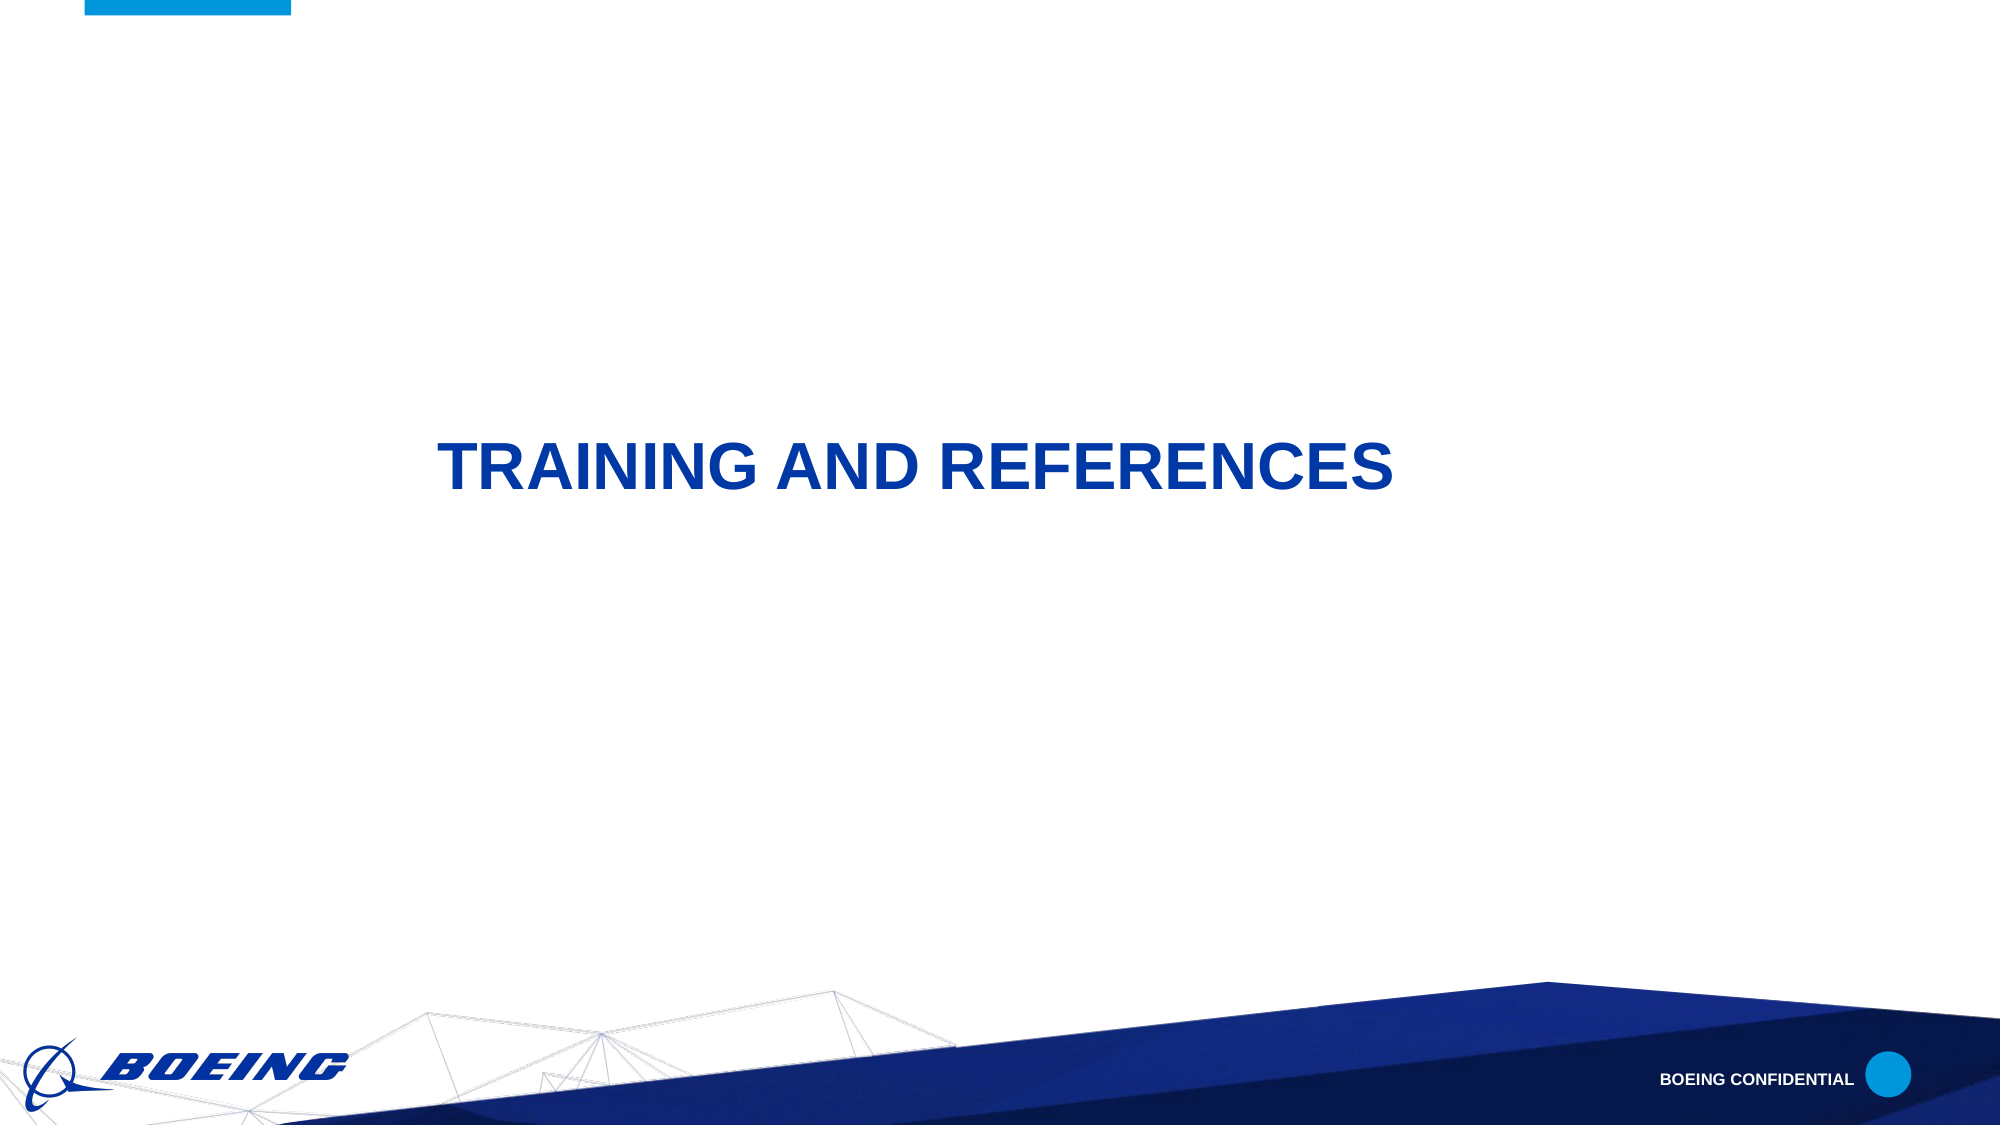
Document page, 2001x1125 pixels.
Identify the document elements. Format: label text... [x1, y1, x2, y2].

picture [0, 981, 2000, 1125]
title Training and references [437, 351, 1411, 503]
